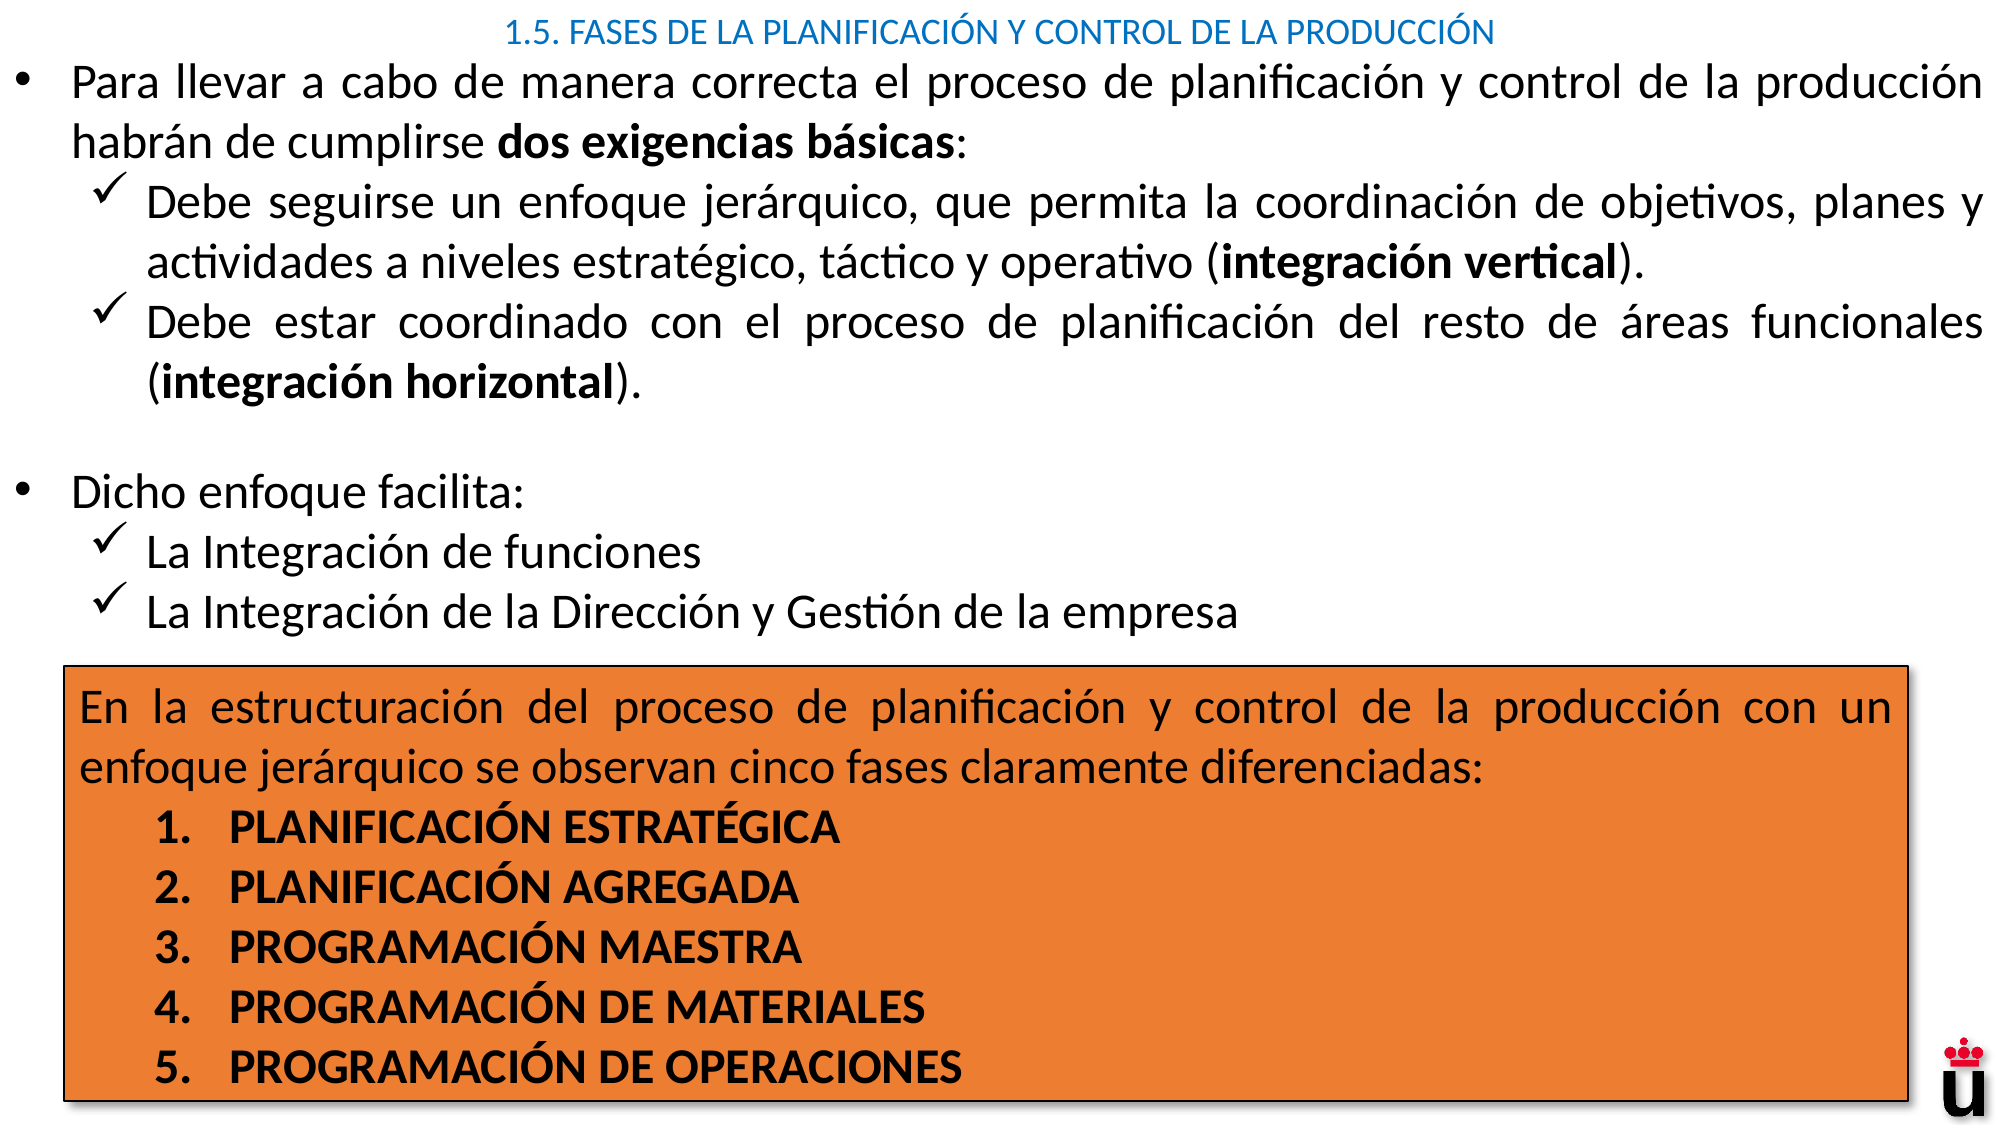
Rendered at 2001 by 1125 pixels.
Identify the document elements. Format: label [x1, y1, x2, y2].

text_box [64, 666, 1909, 1101]
text_box [0, 0, 2000, 646]
picture [1918, 1031, 2000, 1125]
